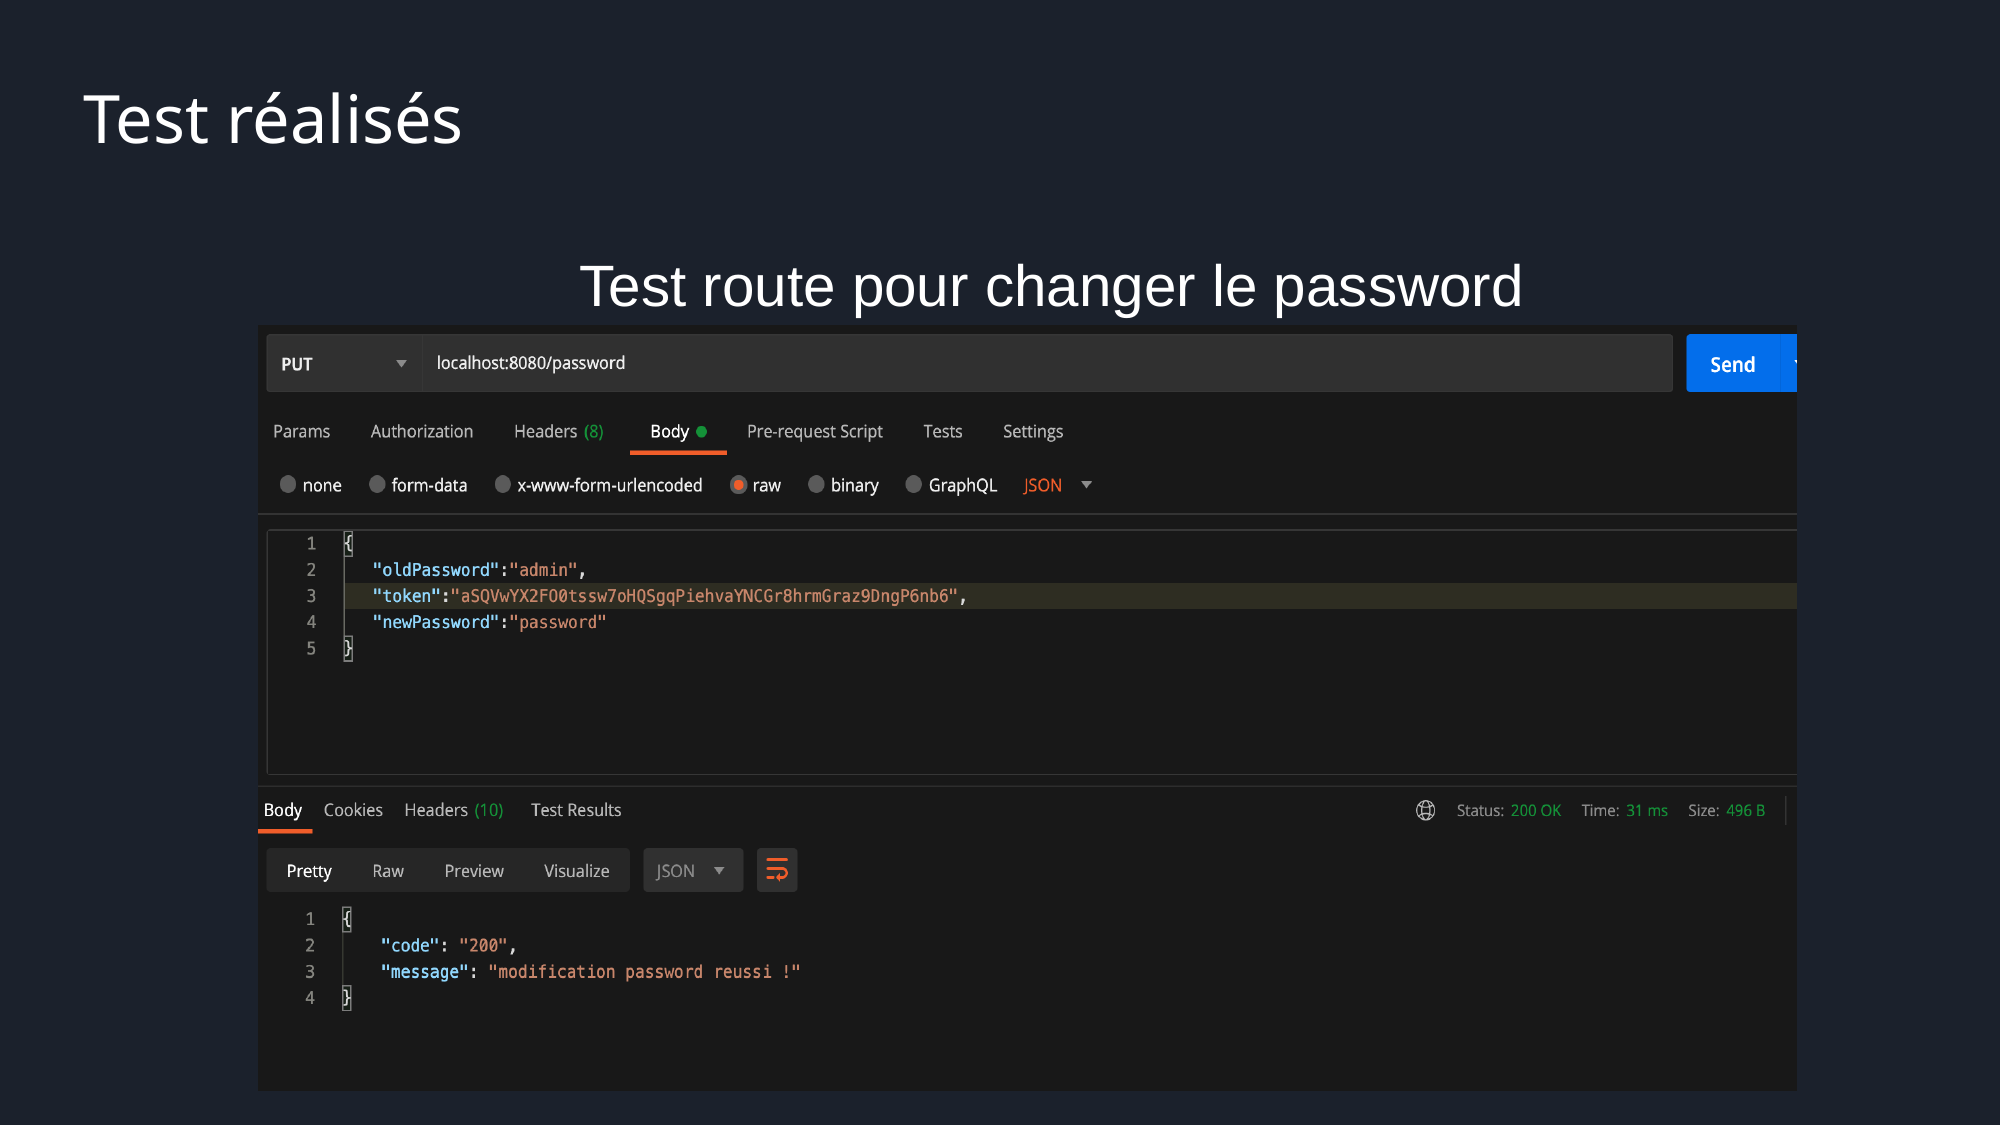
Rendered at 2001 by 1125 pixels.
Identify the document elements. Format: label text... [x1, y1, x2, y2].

picture [257, 325, 1797, 1092]
text_box Test route pour changer le password [564, 240, 1540, 324]
title Test réalisés [68, 61, 1932, 187]
